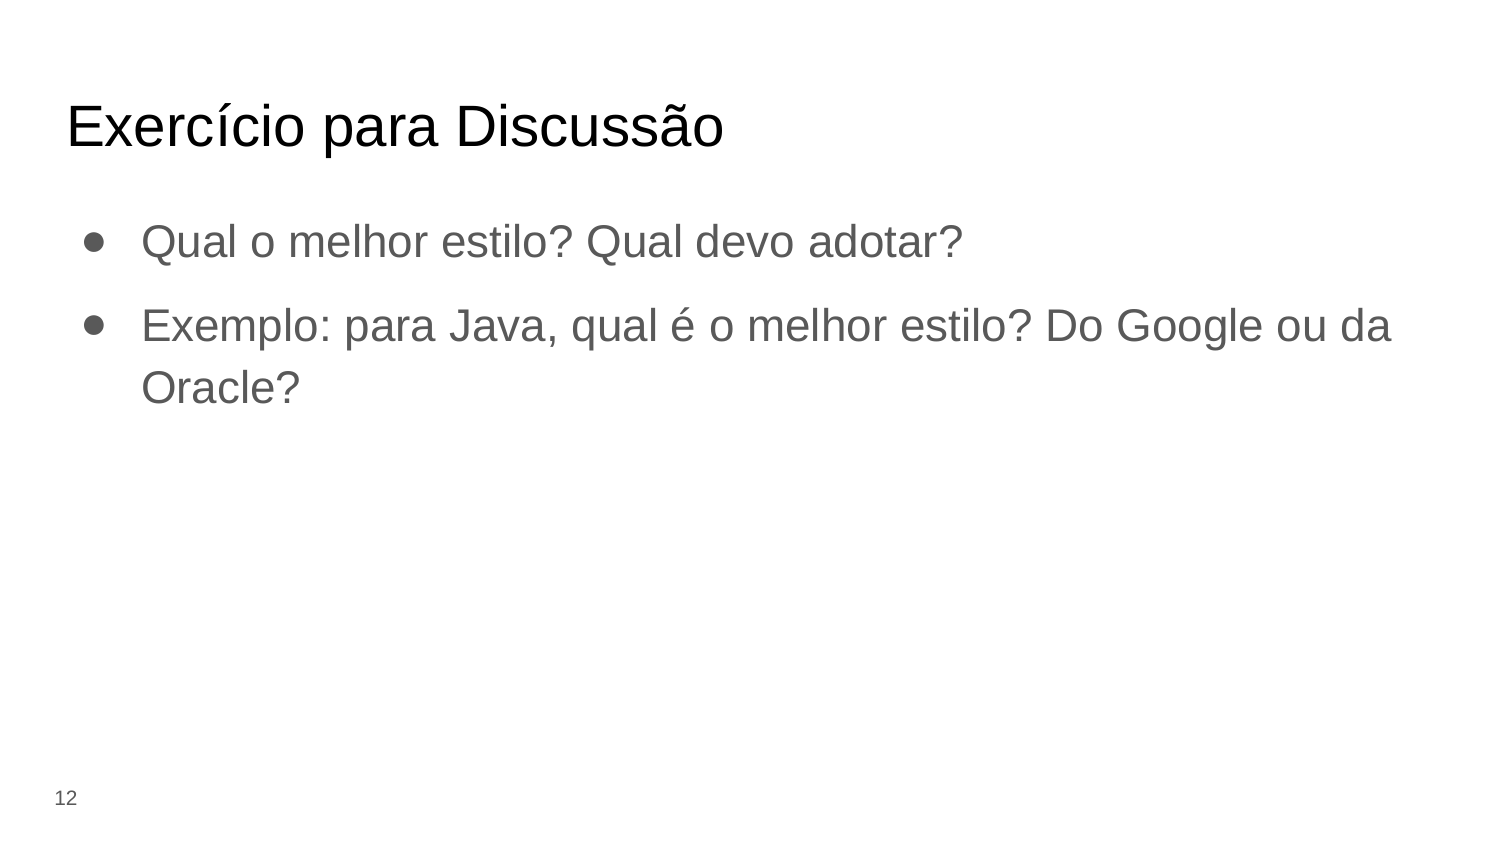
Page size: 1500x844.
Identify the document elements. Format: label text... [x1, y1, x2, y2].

text_box Qual o melhor estilo? Qual devo adotar? Exemplo: para Java, qual é o melhor estilo? Do Google ou da Oracle? [51, 188, 1449, 750]
slide_number ‹#› [2, 764, 93, 830]
title Exercício para Discussão [51, 72, 1449, 167]
